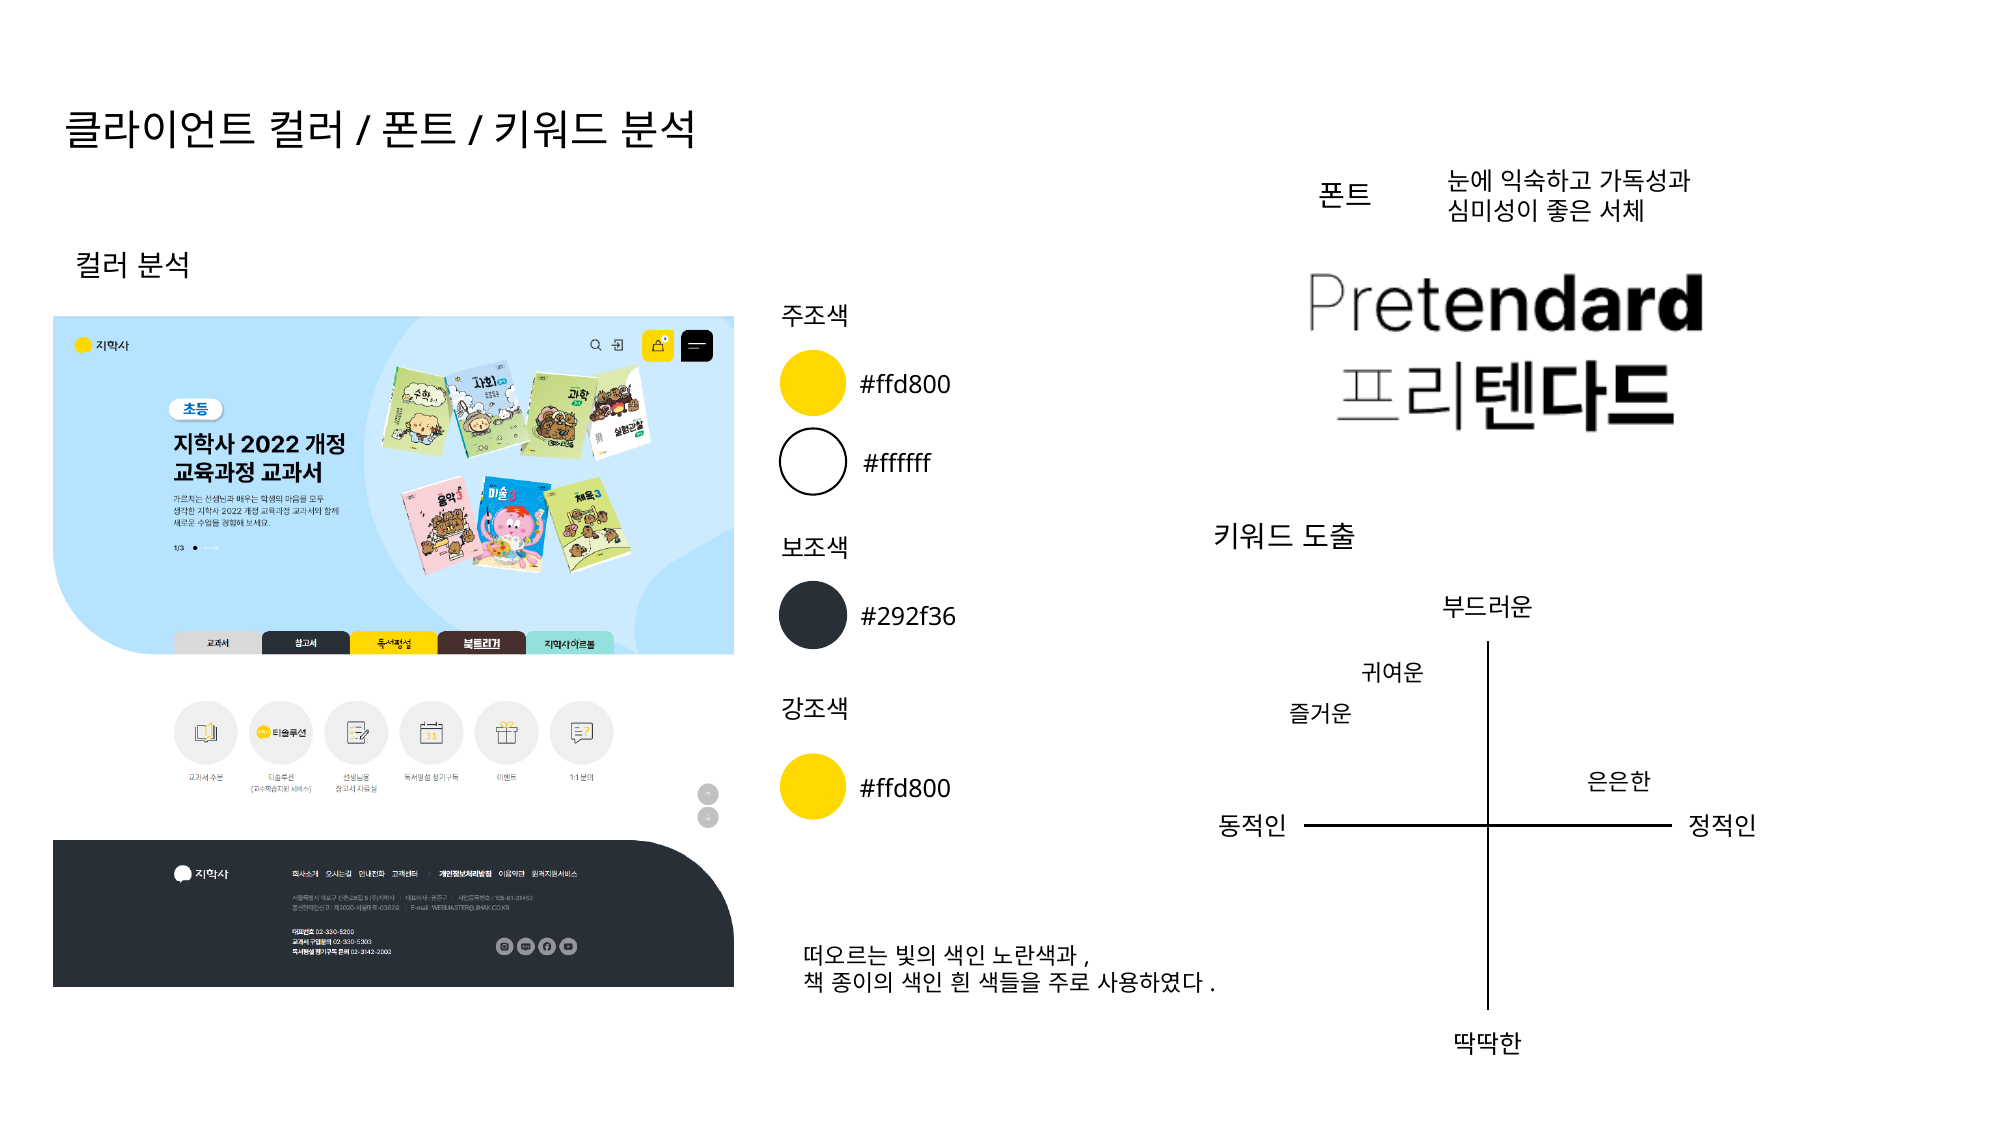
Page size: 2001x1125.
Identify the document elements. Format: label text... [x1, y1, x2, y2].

text_box 눈에 익숙하고 가독성과 심미성이 좋은 서체 [1432, 157, 1707, 233]
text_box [766, 525, 971, 649]
text_box 강조색 [766, 685, 866, 731]
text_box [766, 293, 965, 495]
text_box 키워드 도출 [1198, 510, 1372, 561]
picture [1298, 255, 1721, 436]
text_box 컬러 분석 [60, 239, 207, 290]
text_box 클라이언트 컬러/폰트/키워드 분석 [49, 96, 713, 162]
text_box #ffd800 [844, 765, 966, 810]
text_box [778, 752, 848, 821]
text_box 떠오르는 빛의 색인 노란색과, 책 종이의 색인 흰 색들을 주로 사용하였다. [788, 934, 1203, 1004]
picture [53, 316, 734, 987]
text_box 폰트 [1304, 170, 1388, 220]
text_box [1203, 584, 1773, 1067]
